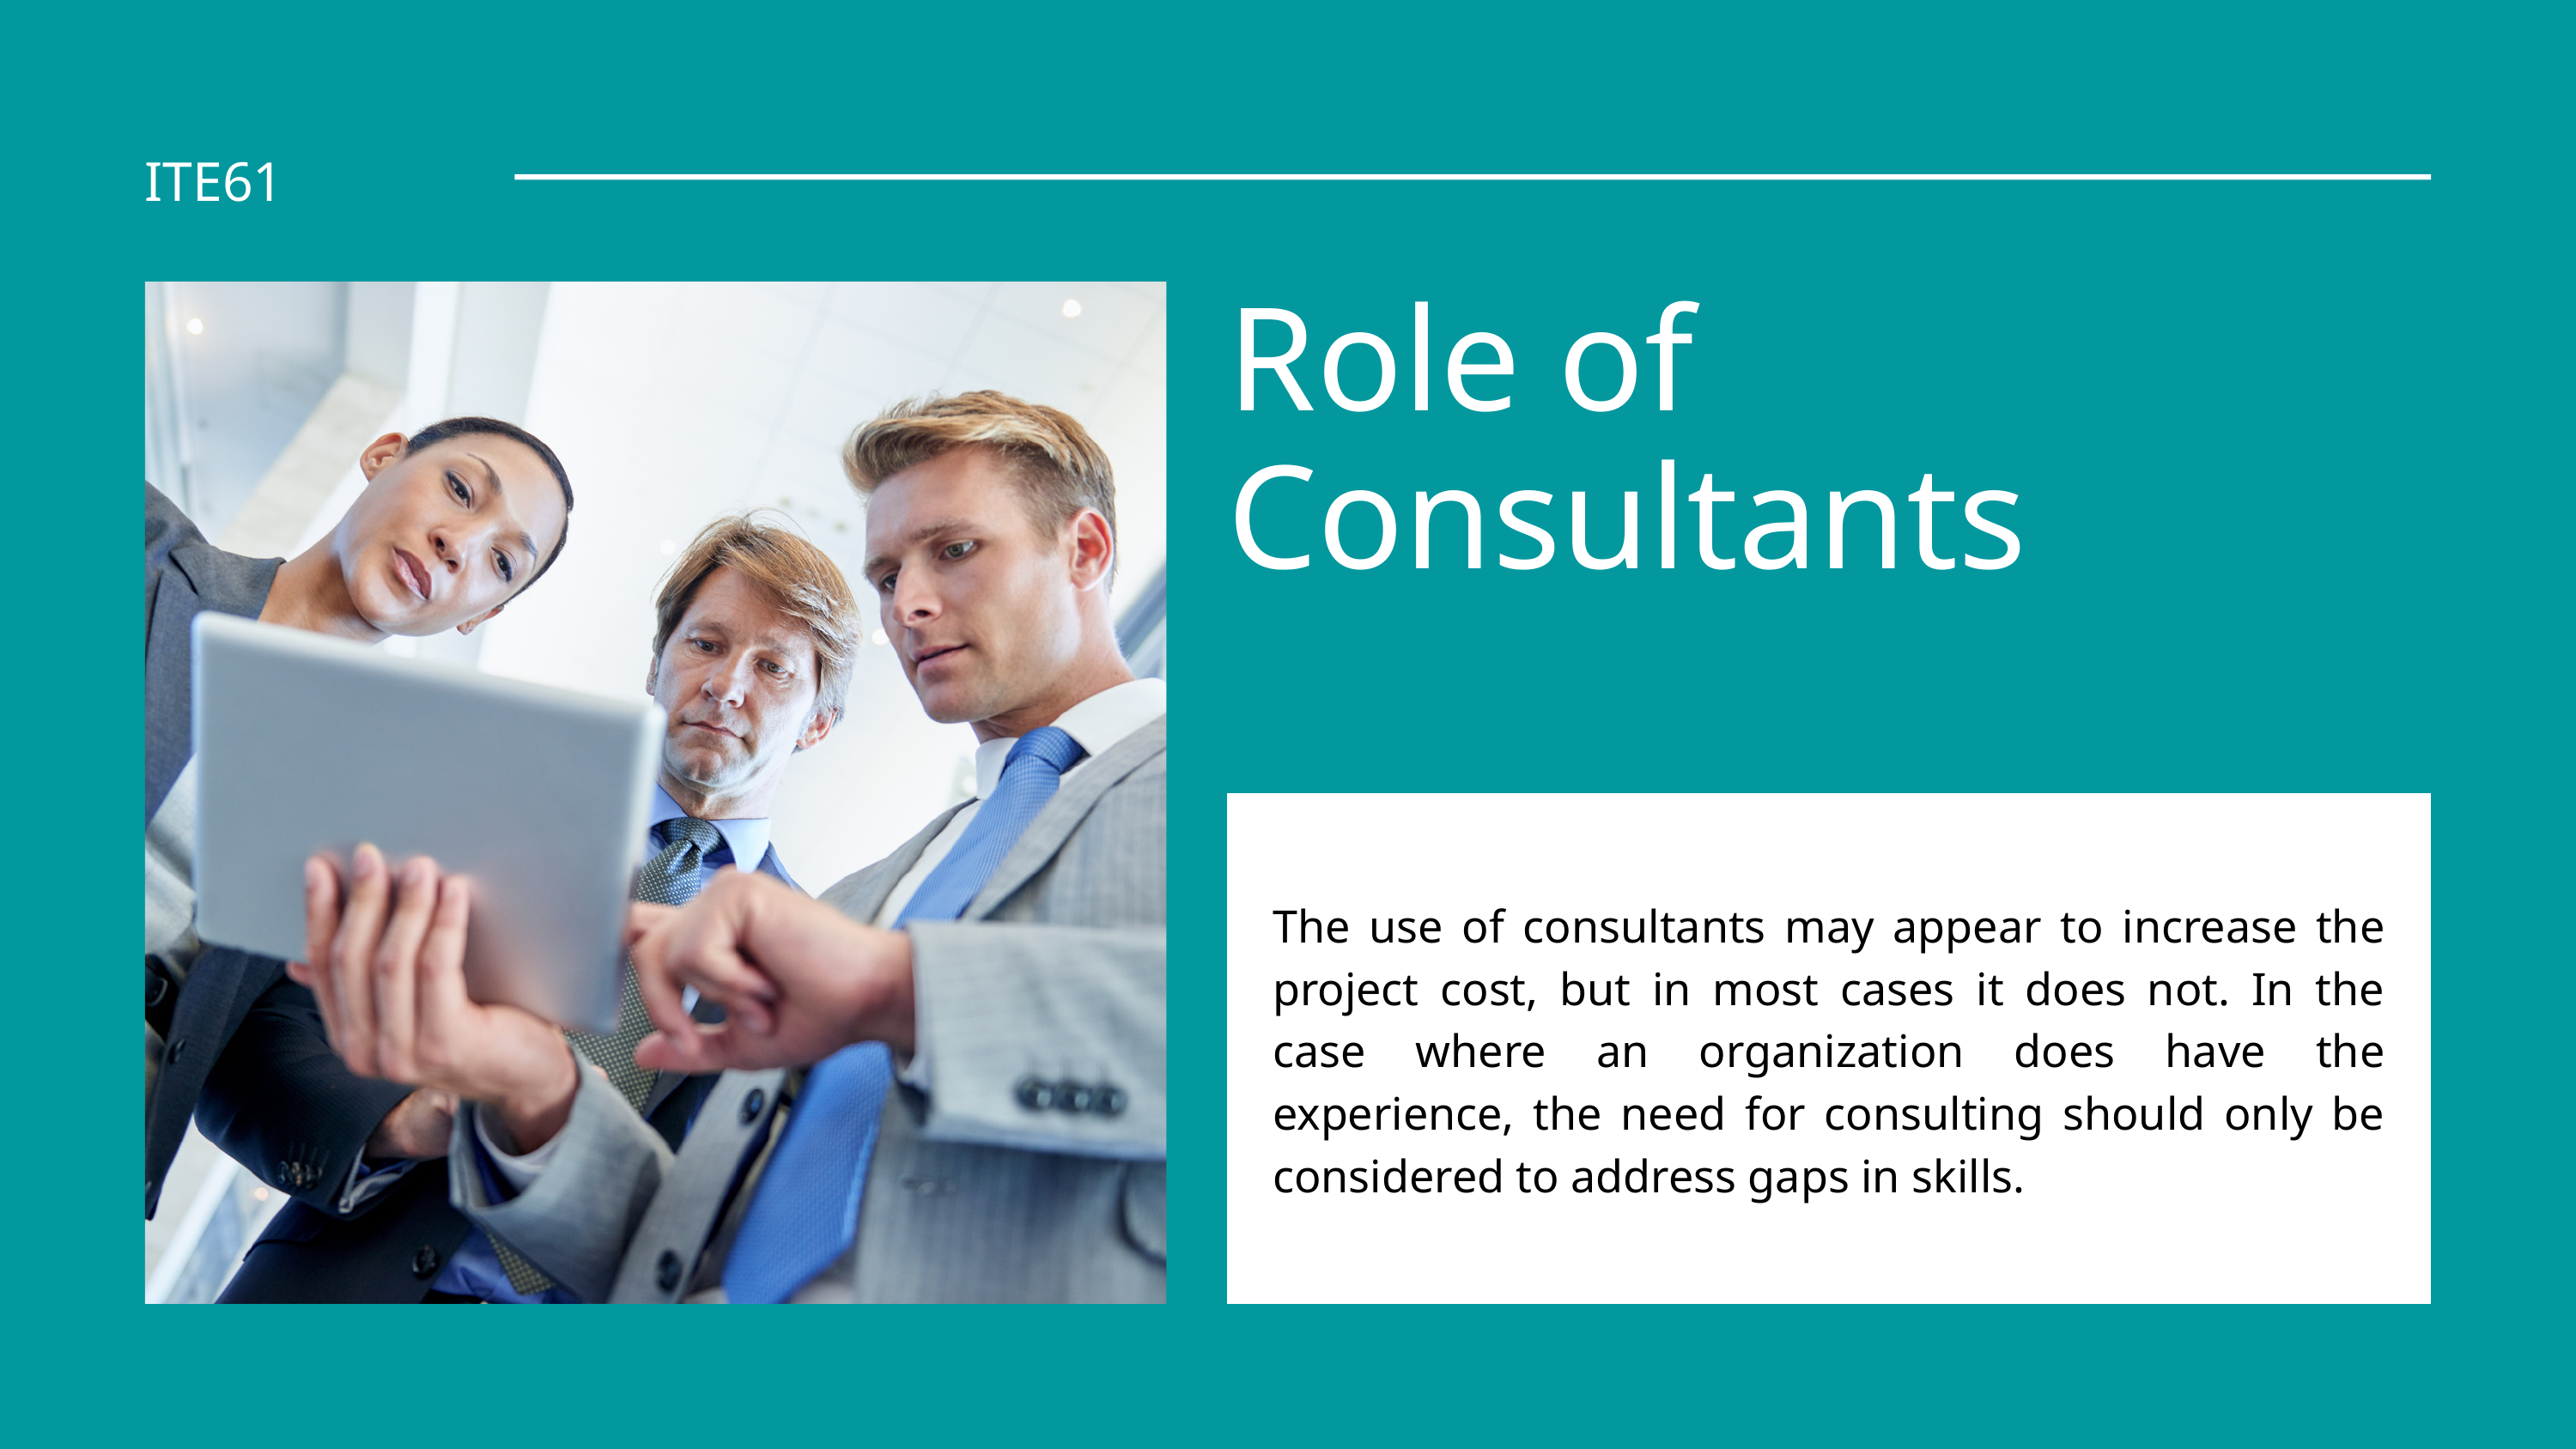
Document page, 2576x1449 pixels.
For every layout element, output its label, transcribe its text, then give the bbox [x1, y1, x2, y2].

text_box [1227, 792, 2432, 1304]
text_box Role of Consultants [1227, 282, 2371, 597]
text_box ITE61 [144, 136, 471, 212]
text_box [144, 282, 1167, 1304]
